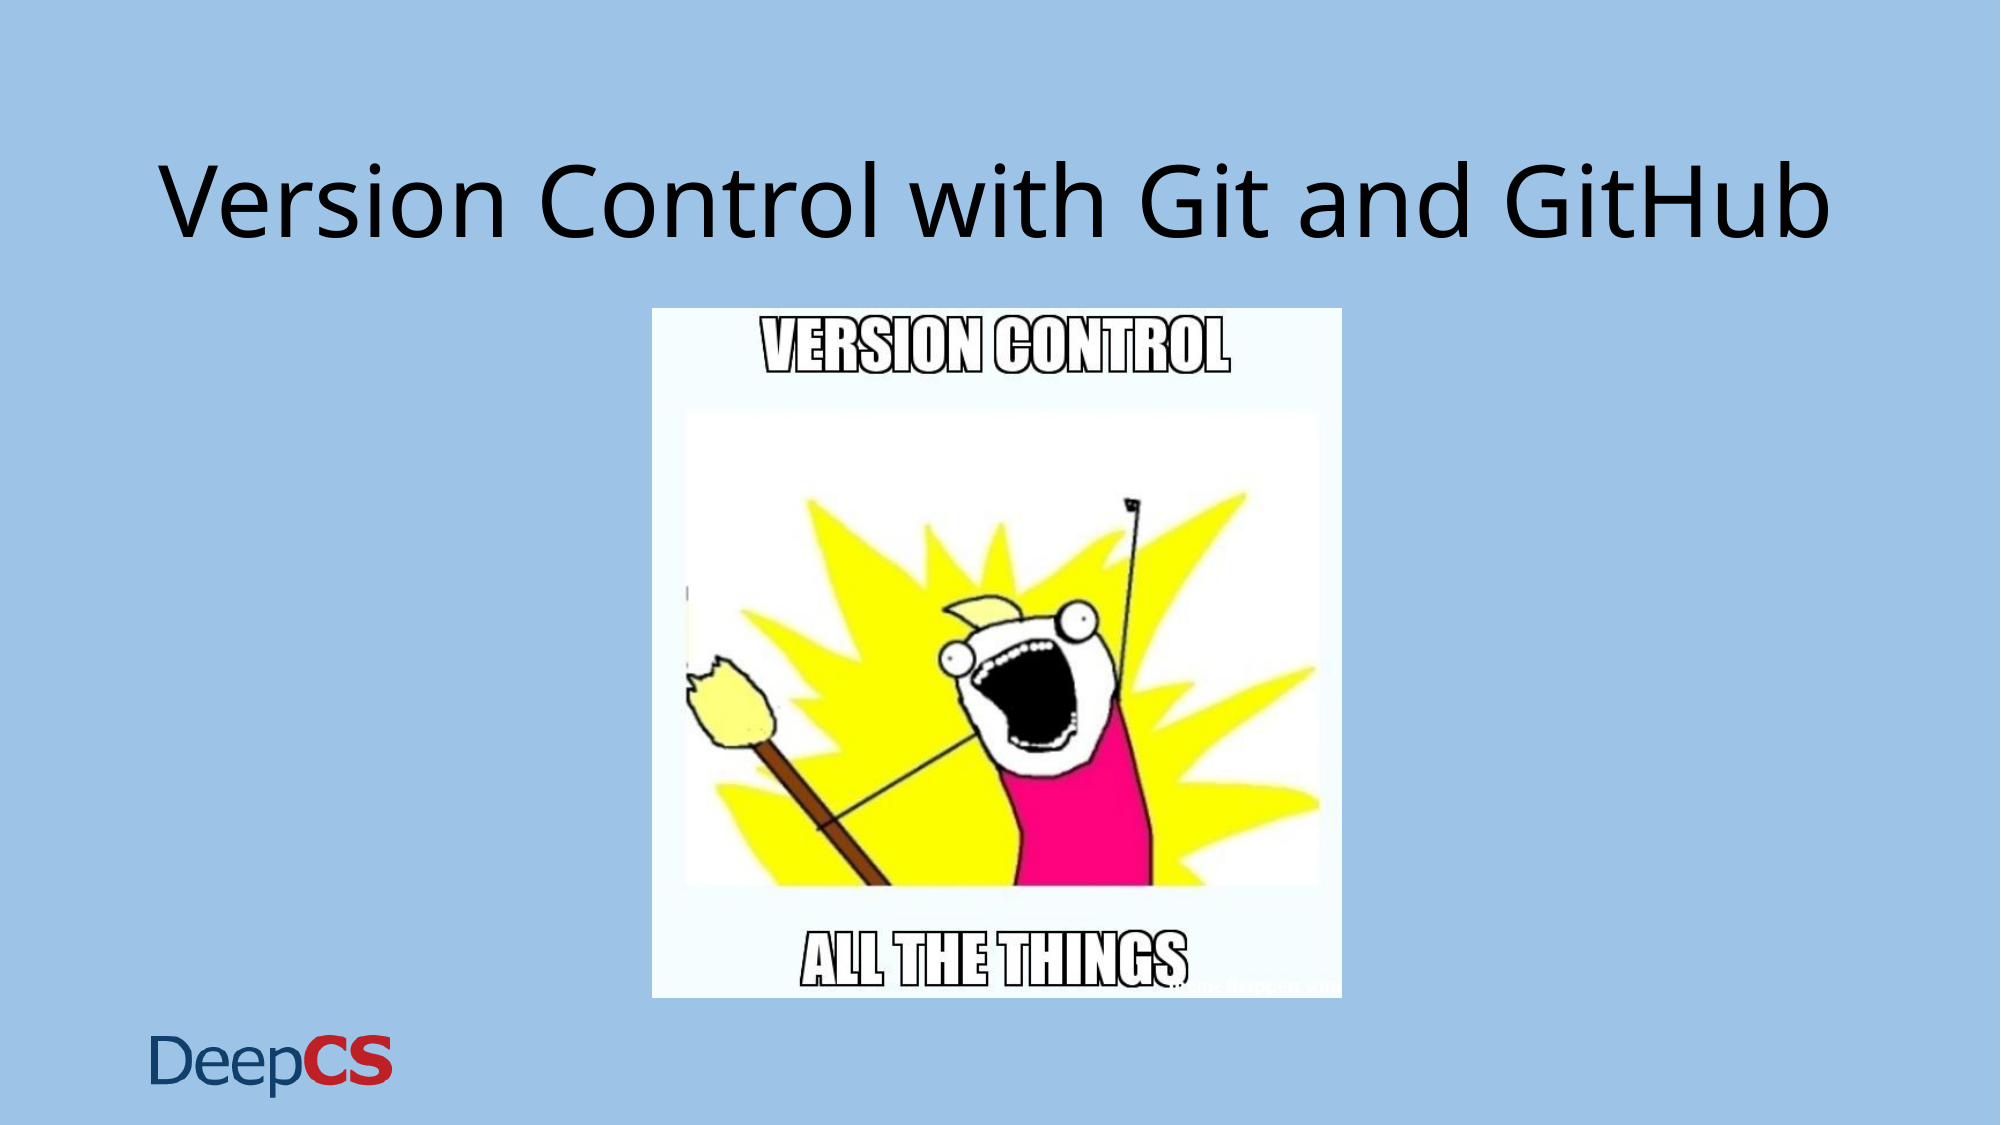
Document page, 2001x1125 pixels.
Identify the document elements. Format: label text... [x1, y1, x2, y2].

picture [137, 1022, 398, 1109]
title Version Control with Git and GitHub [134, 153, 1860, 256]
picture [652, 308, 1342, 998]
